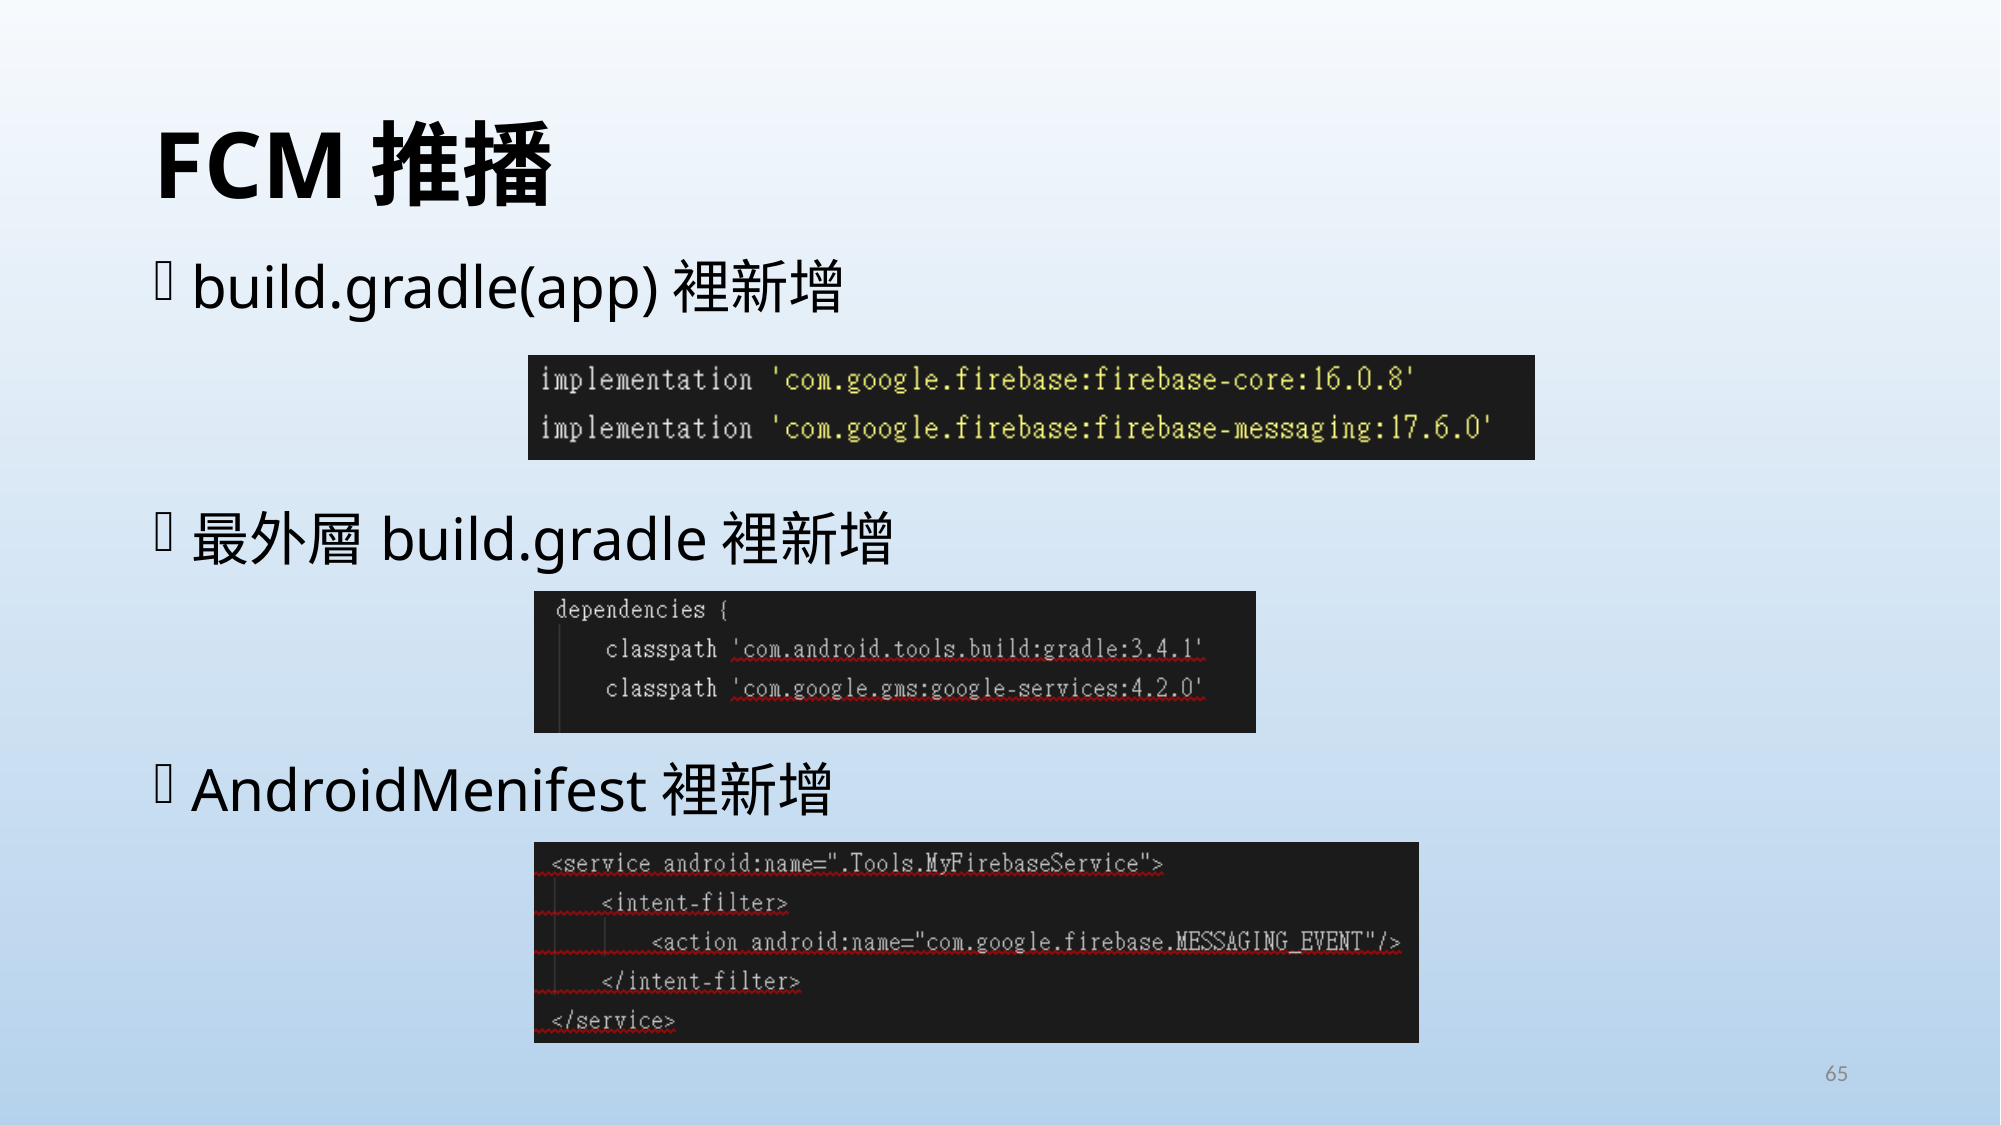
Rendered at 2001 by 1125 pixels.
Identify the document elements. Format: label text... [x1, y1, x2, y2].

slide_number 65 [1413, 1042, 1864, 1103]
list build.gradle(app)裡新增 最外層build.gradle裡新增 AndroidMenifest裡新增 [138, 250, 1864, 965]
picture [534, 842, 1419, 1043]
title FCM推播 [138, 60, 1864, 250]
picture [528, 355, 1535, 460]
picture [534, 591, 1256, 733]
